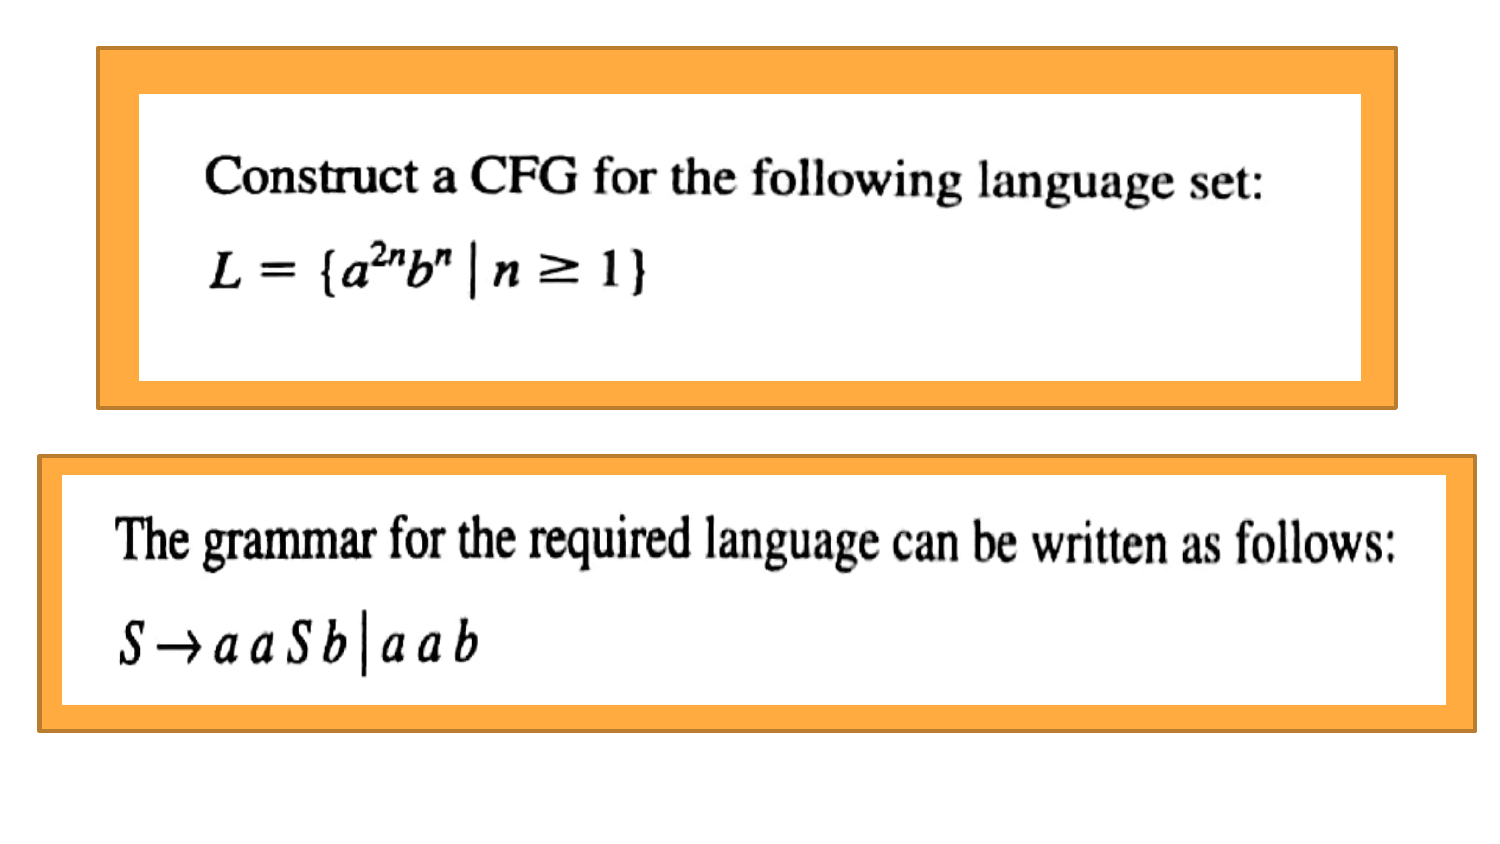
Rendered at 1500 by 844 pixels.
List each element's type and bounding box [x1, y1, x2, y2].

text_box [39, 455, 1476, 732]
text_box [97, 47, 1397, 409]
